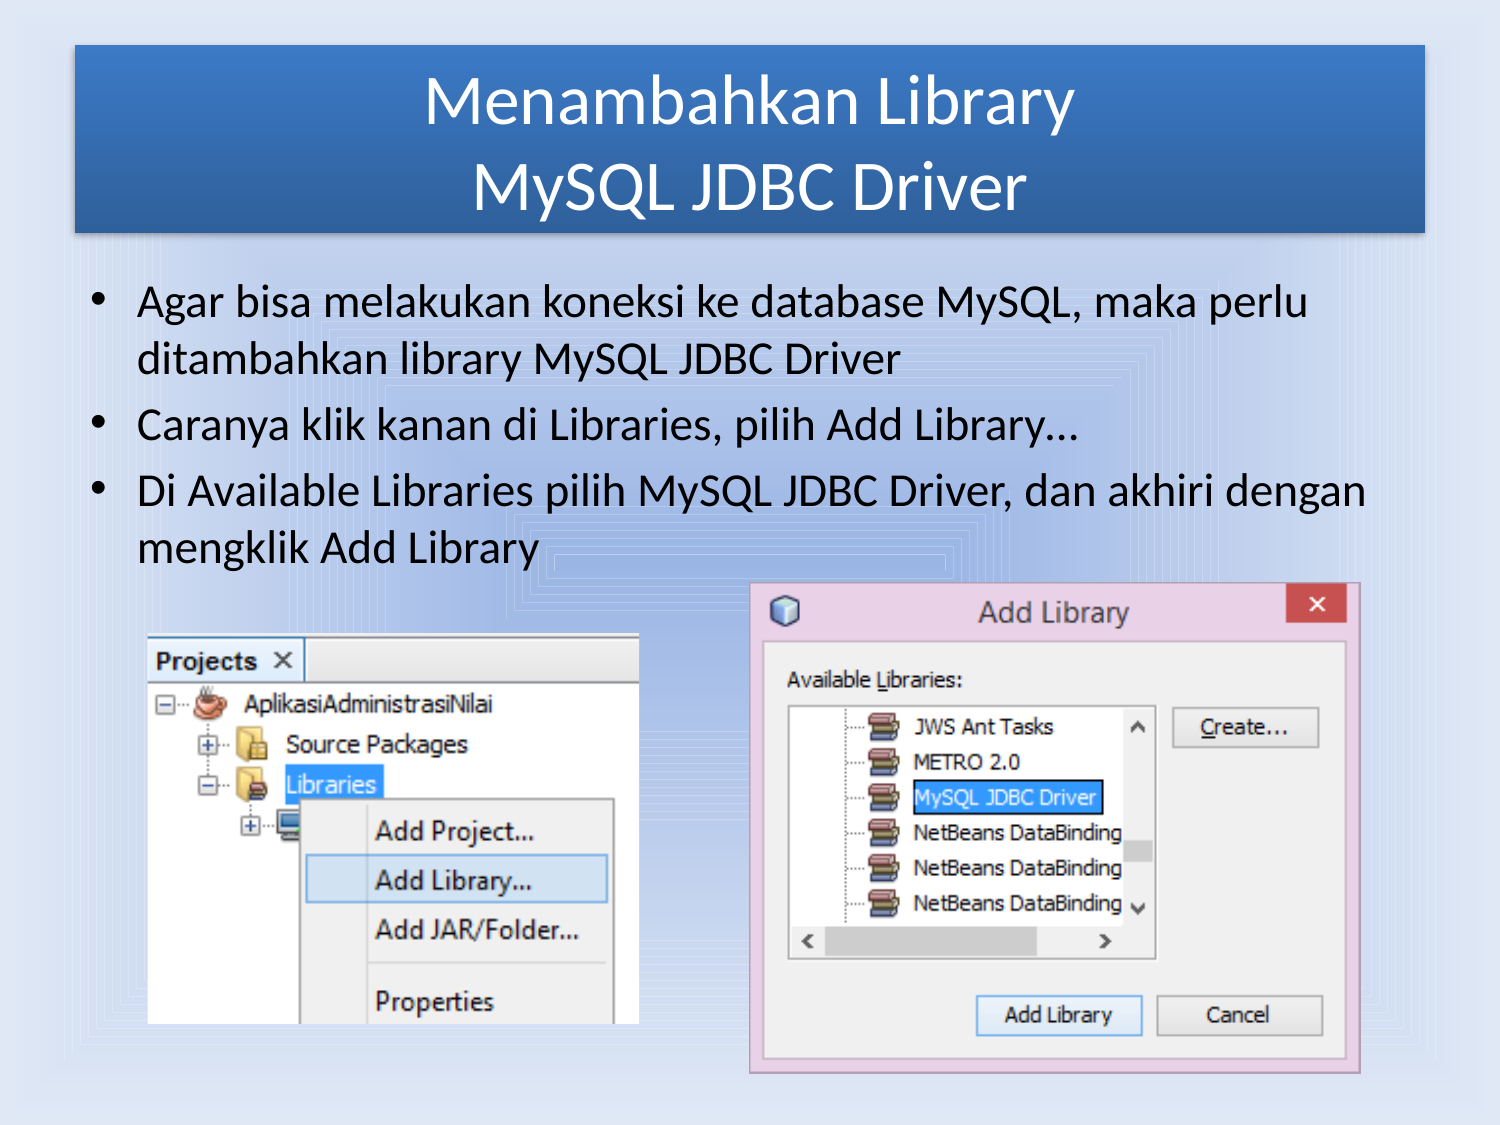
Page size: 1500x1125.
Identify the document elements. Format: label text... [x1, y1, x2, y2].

list Agar bisa melakukan koneksi ke database MySQL, maka perlu ditambahkan library MySQL JDBC Driver Caranya klik kanan di Libraries, pilih Add Library… Di Available Libraries pilih MySQL JDBC Driver, dan akhiri dengan mengklik Add Library [75, 262, 1425, 583]
picture [147, 633, 640, 1024]
title Menambahkan Library MySQL JDBC Driver [75, 45, 1425, 233]
picture [749, 582, 1361, 1075]
